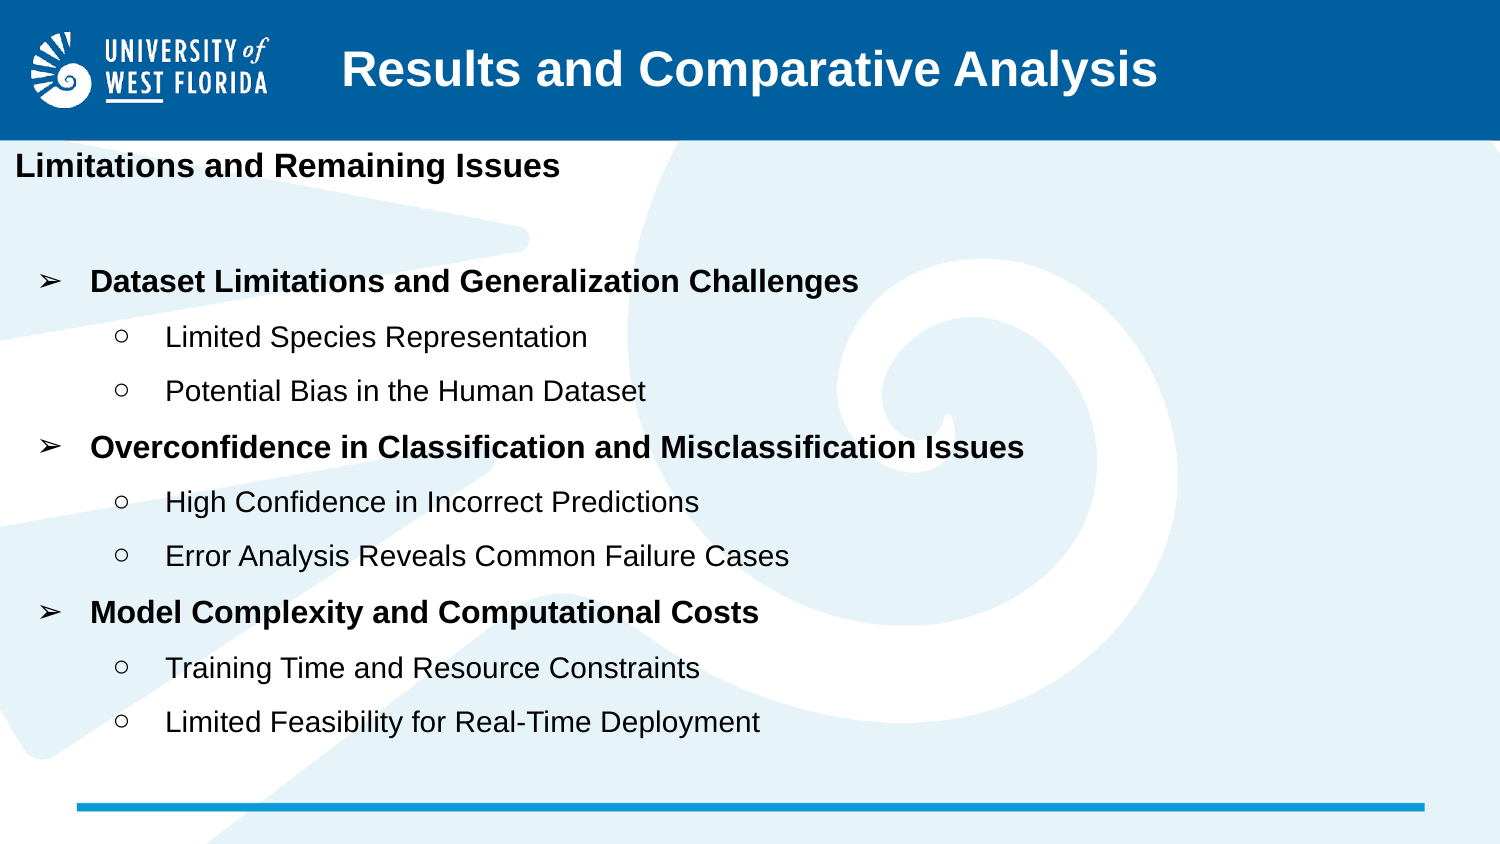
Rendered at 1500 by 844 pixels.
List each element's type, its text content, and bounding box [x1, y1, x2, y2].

list Limitations and Remaining Issues Dataset Limitations and Generalization Challenges Limited Species Representation Potential Bias in the Human Dataset Overconfidence in Classification and Misclassification Issues High Confidence in Incorrect Predictions Error Analysis Reveals Common Failure Cases Model Complexity and Computational Costs Training Time and Resource Constraints Limited Feasibility for Real-Time Deployment [0, 141, 1500, 844]
title Results and Comparative Analysis [188, 33, 1312, 109]
picture [0, 0, 1500, 141]
